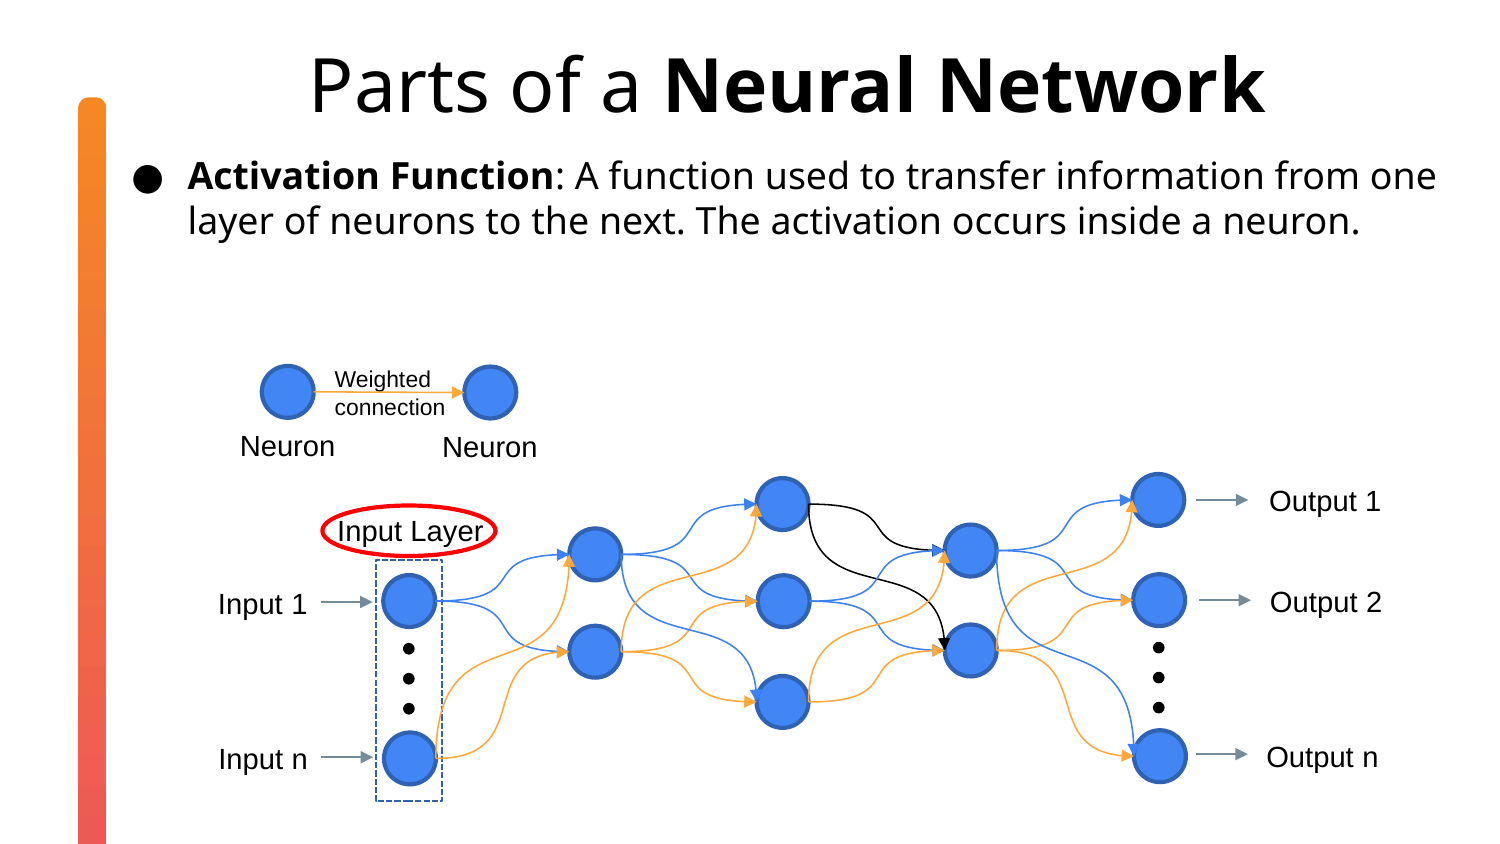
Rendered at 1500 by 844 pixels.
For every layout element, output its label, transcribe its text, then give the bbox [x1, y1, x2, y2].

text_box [173, 357, 1418, 785]
text_box [78, 97, 107, 844]
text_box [321, 794, 505, 802]
text_box Parts of a Neural Network [112, 37, 1463, 150]
